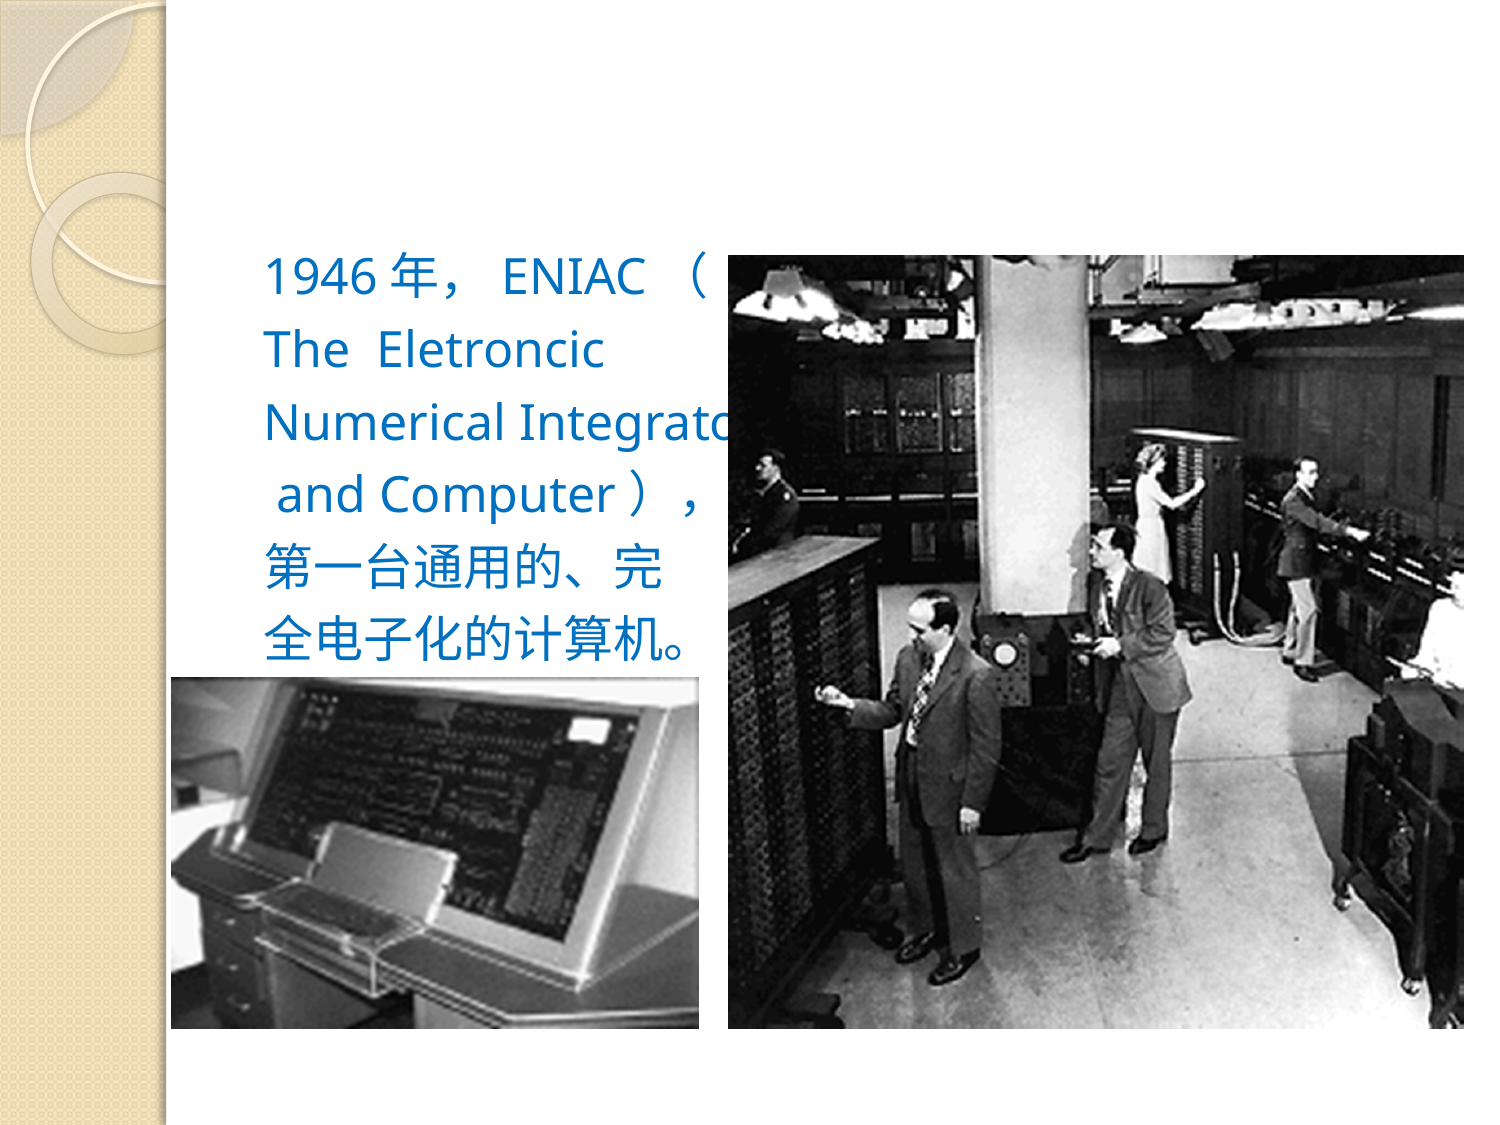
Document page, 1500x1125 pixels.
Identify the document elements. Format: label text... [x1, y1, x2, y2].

picture [170, 677, 699, 1029]
list 1946年，ENIAC（ The Eletroncic Numerical Integrator and Computer）， 第一台通用的、完 全电子化的计算机。 [235, 237, 1466, 1025]
picture [727, 255, 1464, 1029]
